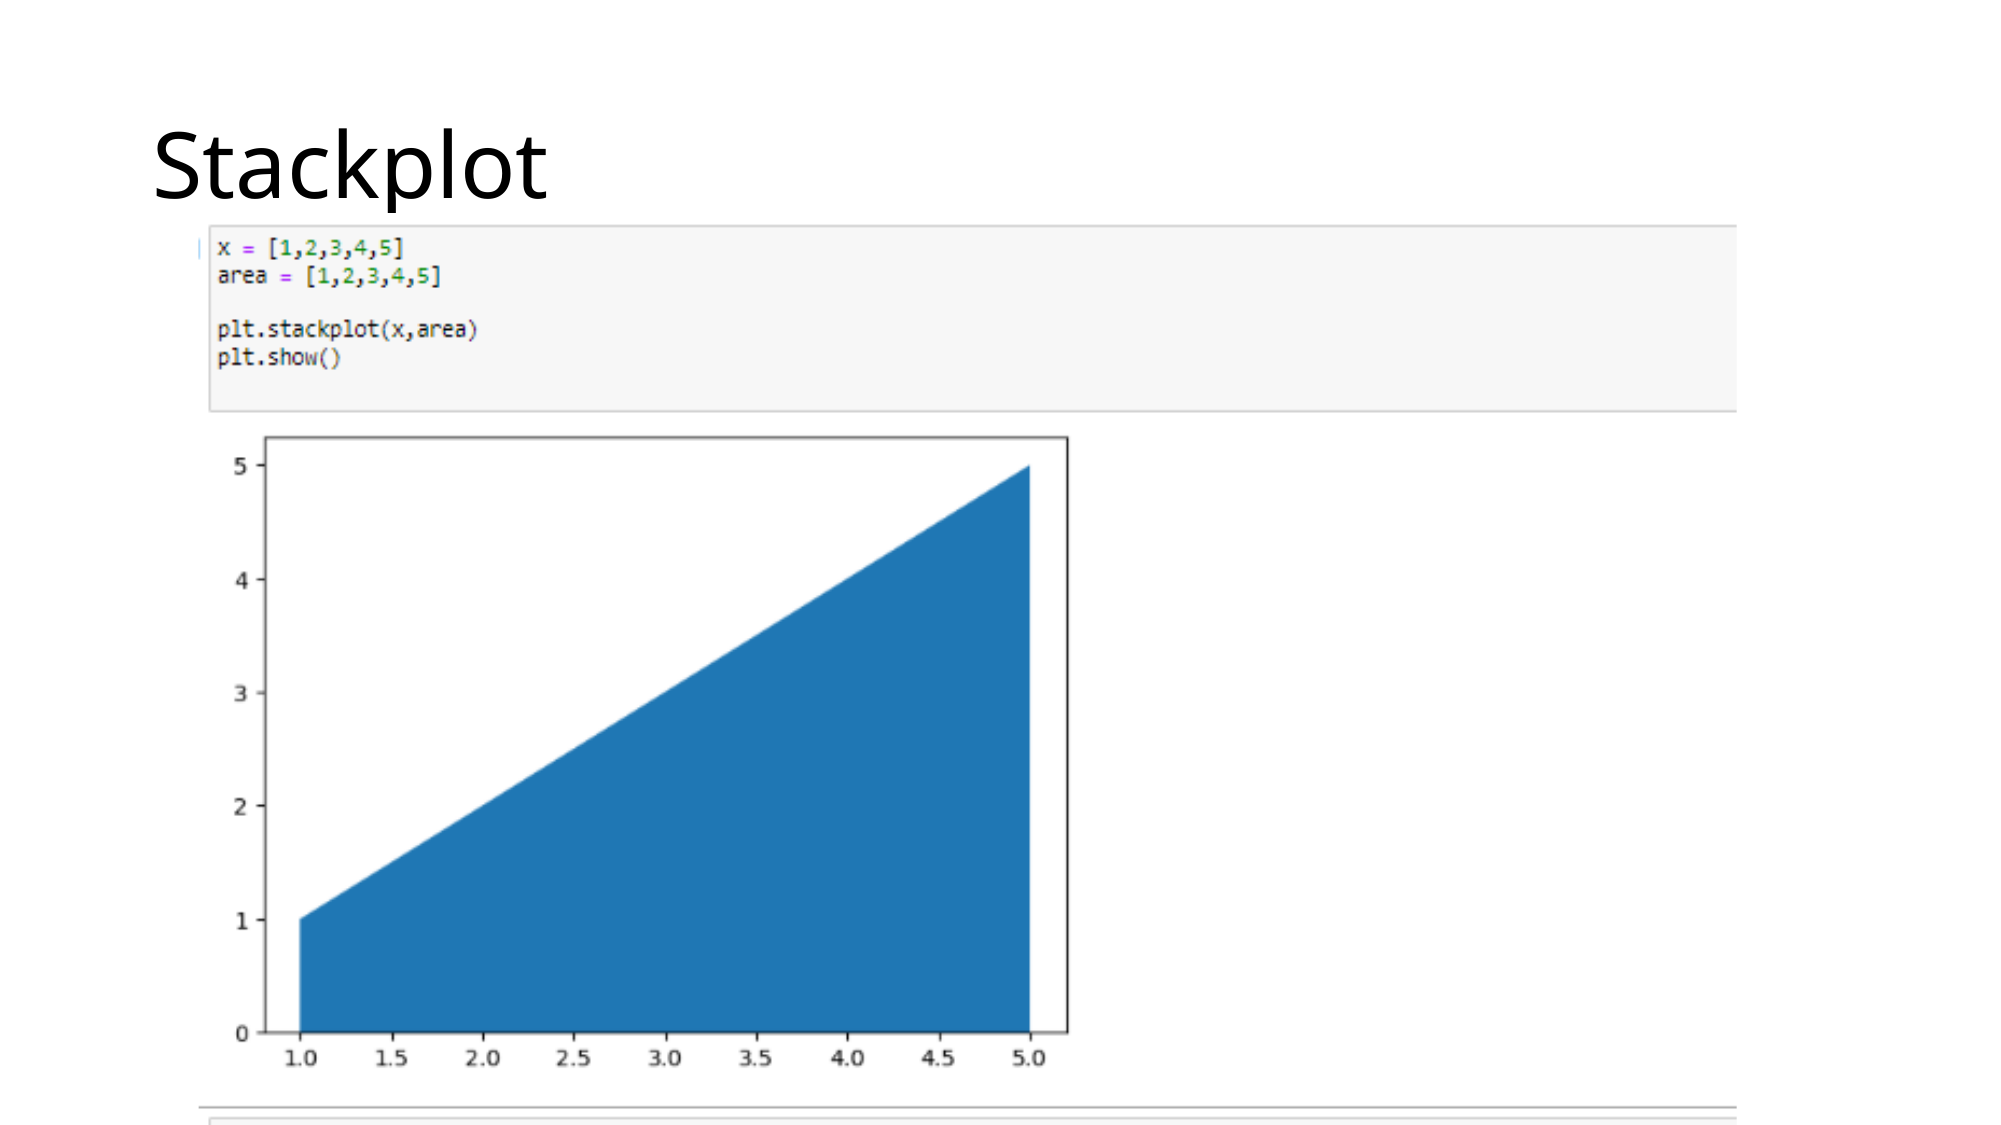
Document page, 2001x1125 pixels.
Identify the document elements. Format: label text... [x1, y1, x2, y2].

title Stackplot [137, 59, 1863, 278]
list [198, 213, 1737, 1125]
